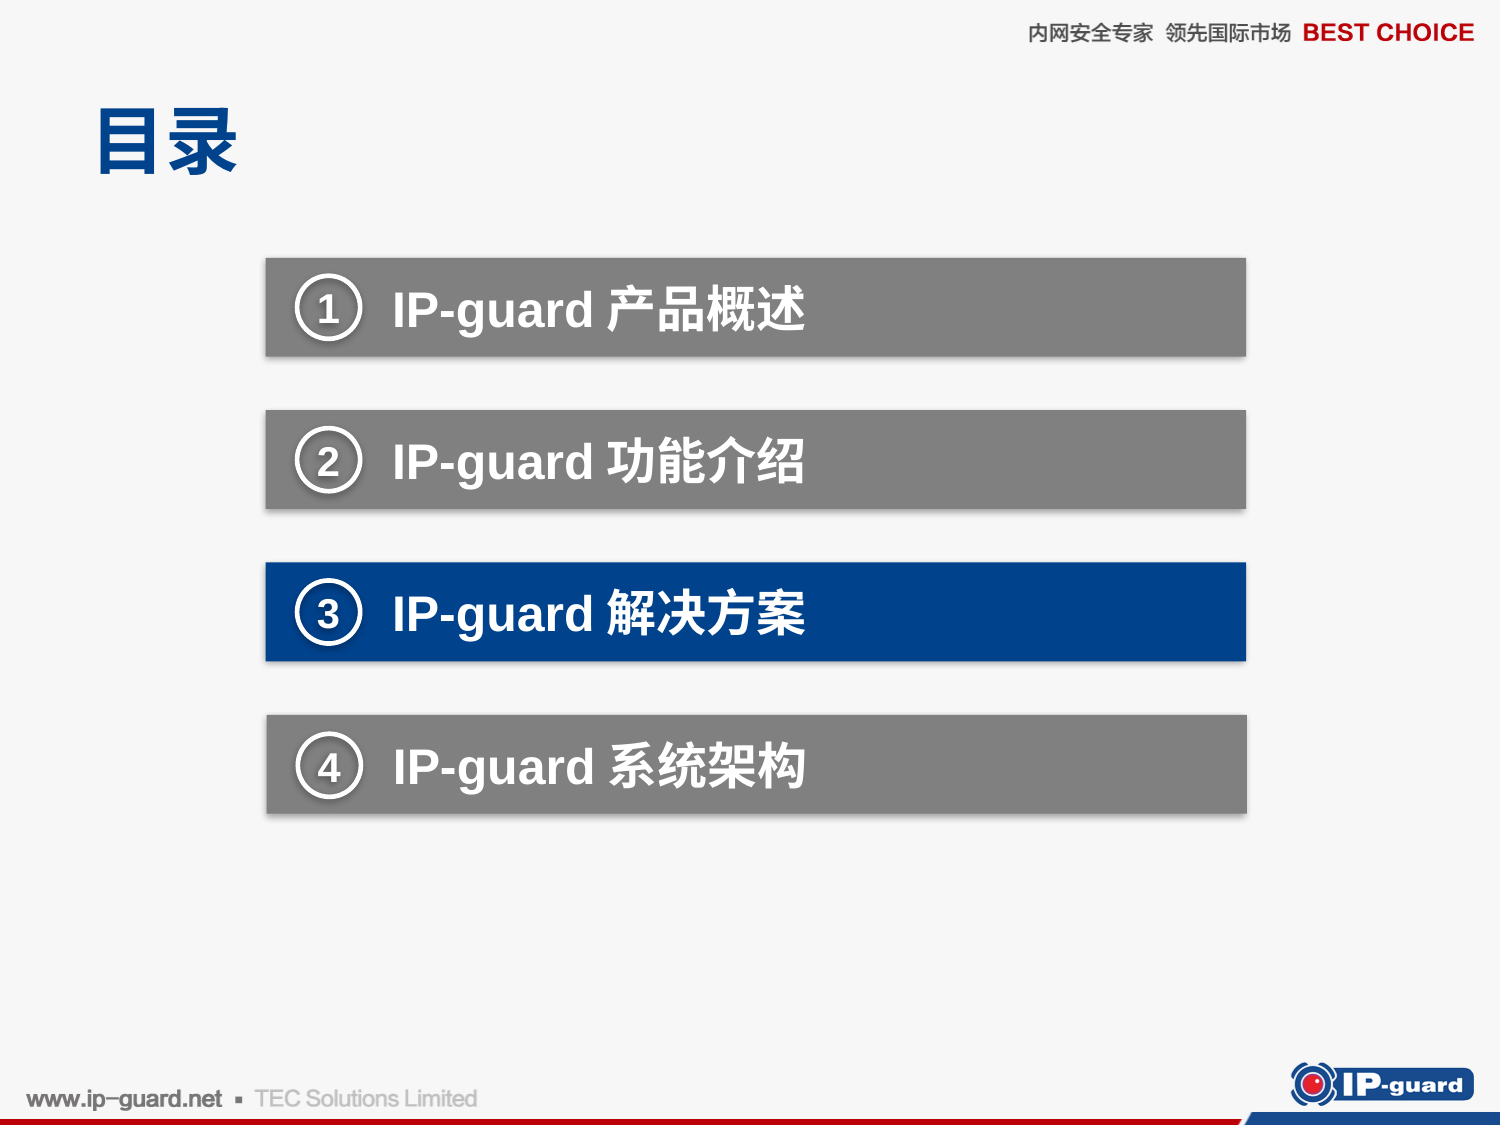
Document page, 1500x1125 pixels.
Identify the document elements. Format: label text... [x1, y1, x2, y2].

title 目录 [75, 45, 1425, 233]
text_box IP-guard产品概述 [265, 257, 1247, 357]
text_box IP-guard功能介绍 [265, 409, 1247, 510]
text_box 2 [296, 427, 361, 492]
text_box IP-guard解决方案 [265, 562, 1247, 662]
text_box IP-guard系统架构 [266, 714, 1248, 814]
text_box 3 [296, 579, 361, 645]
text_box 1 [296, 274, 361, 340]
picture [0, 0, 1500, 1125]
text_box 4 [297, 732, 362, 798]
